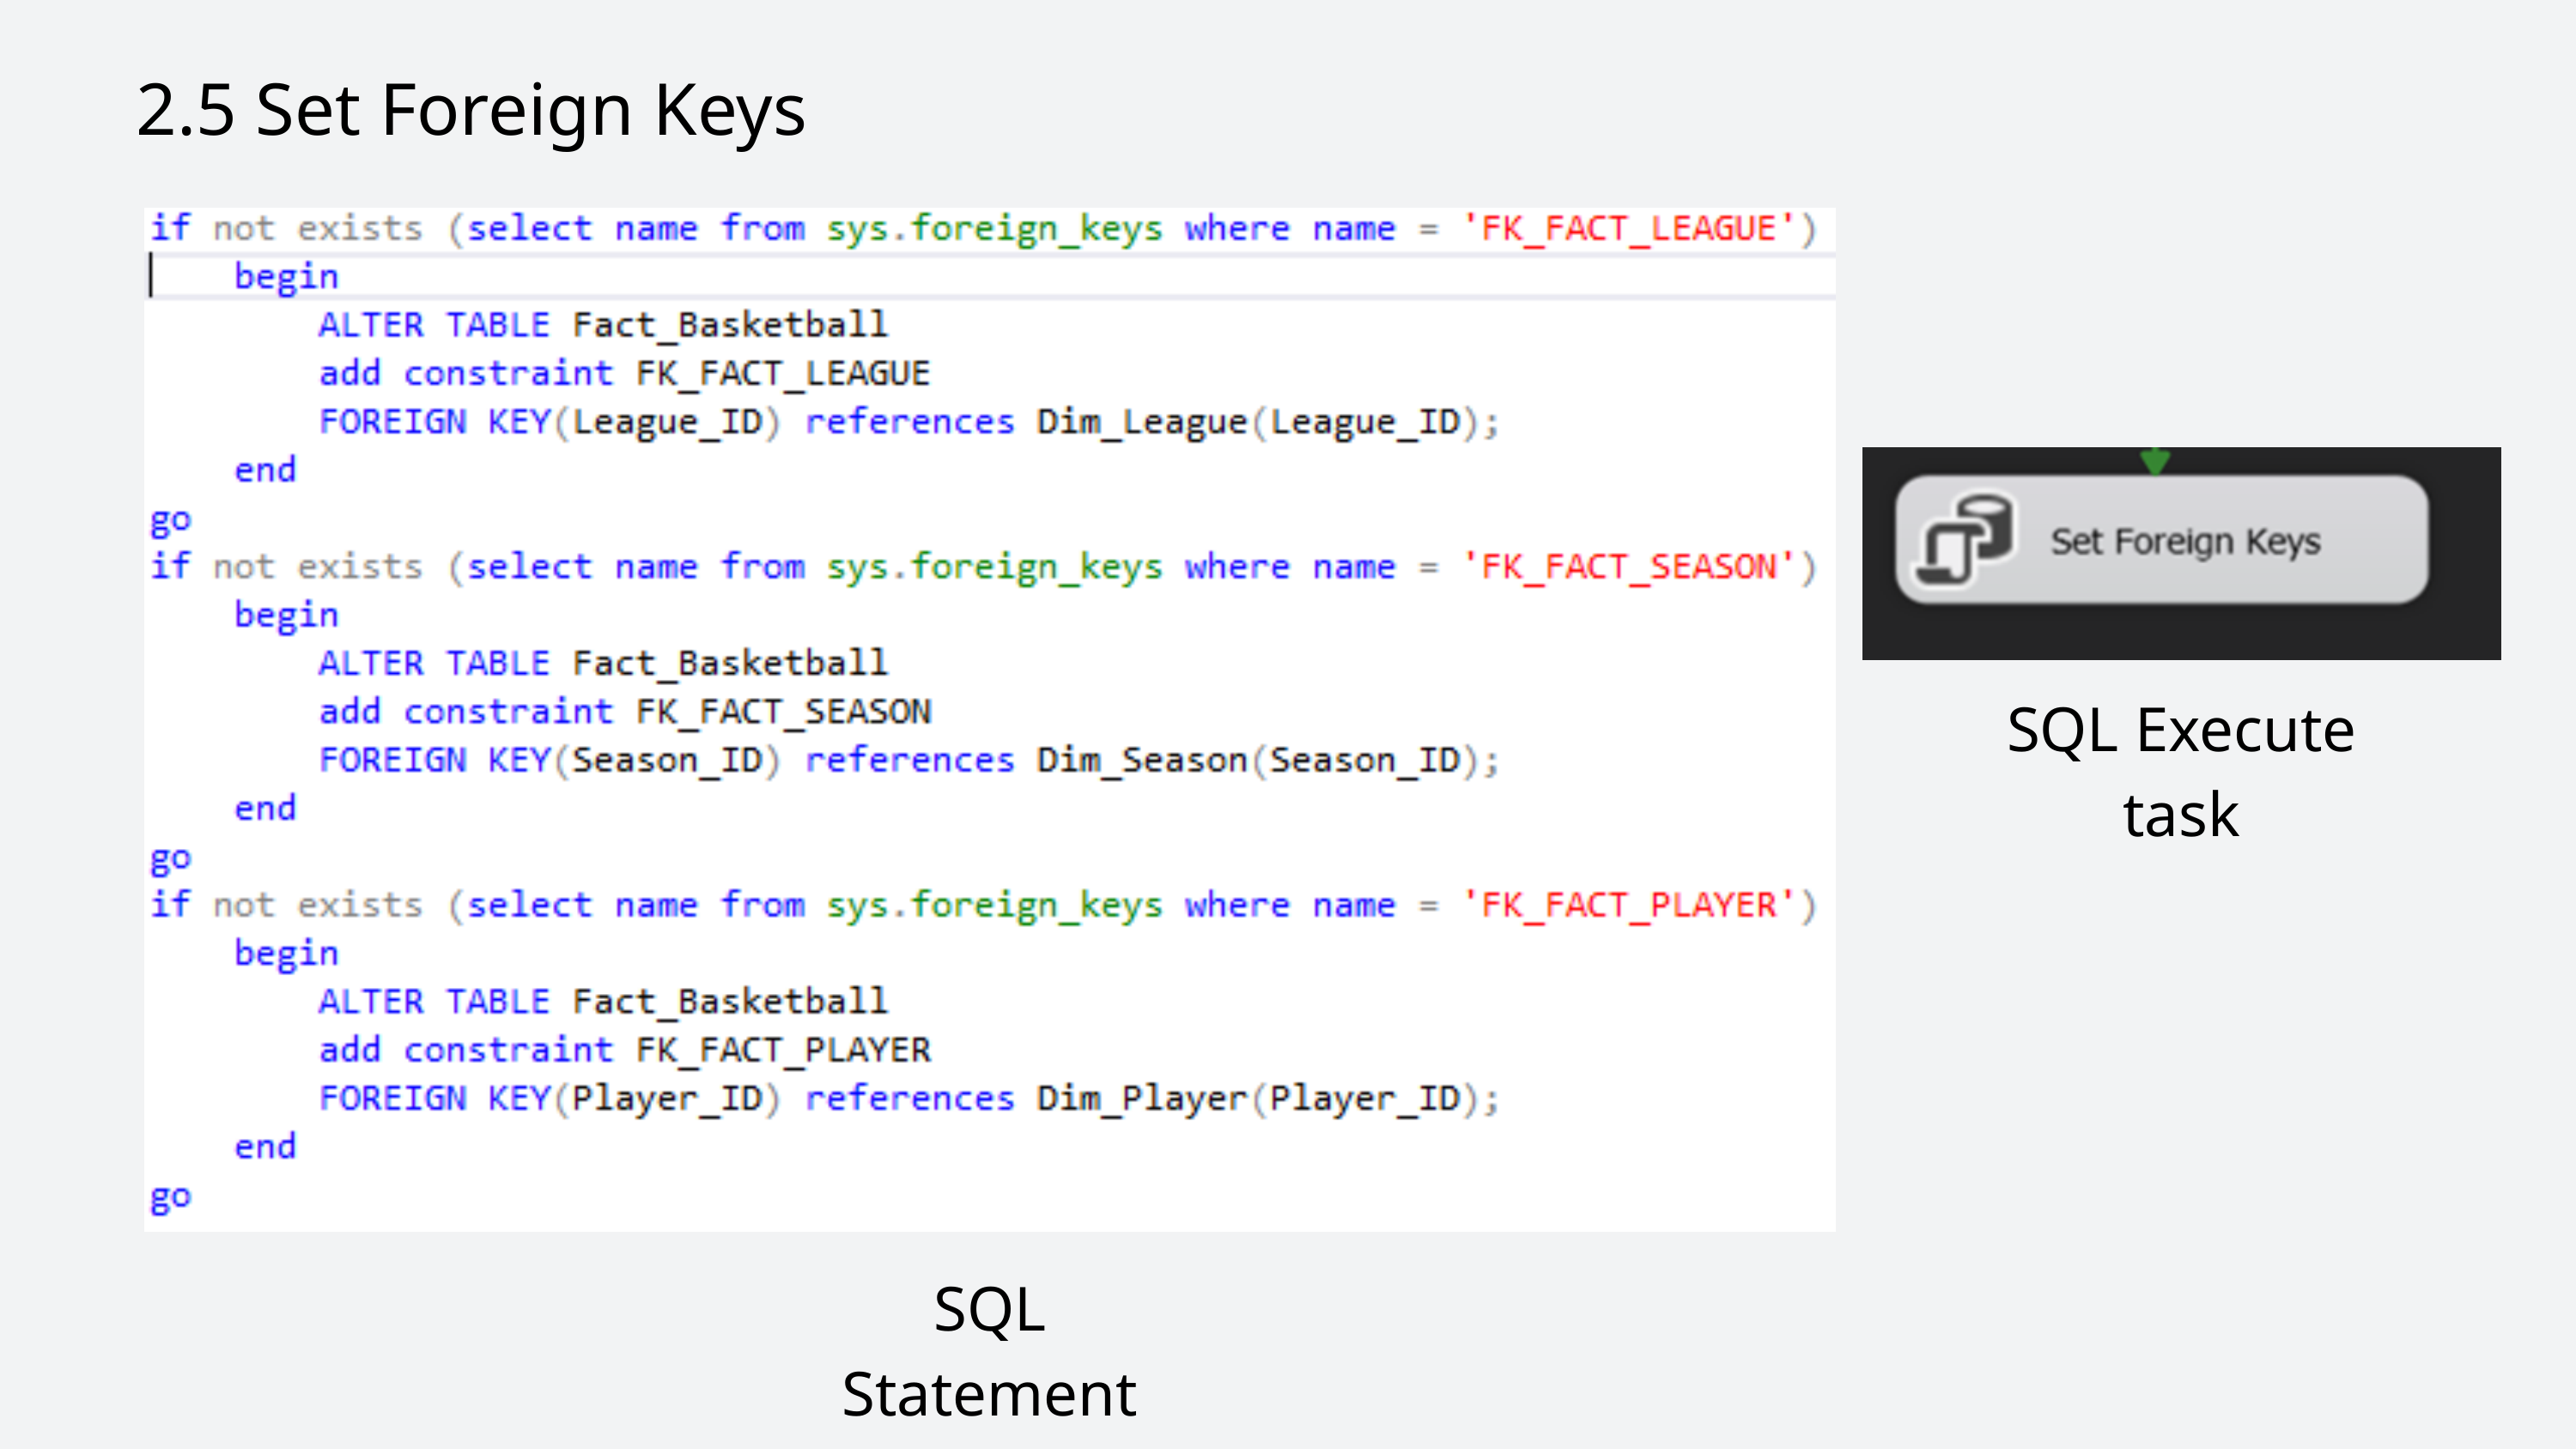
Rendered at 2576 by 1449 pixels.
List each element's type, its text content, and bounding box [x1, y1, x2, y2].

text_box SQL Execute task [1947, 678, 2416, 849]
picture [1862, 446, 2502, 660]
text_box 2.5 Set Foreign Keys [0, 49, 1186, 149]
text_box SQL Statement [785, 1258, 1195, 1428]
picture [144, 208, 1836, 1232]
